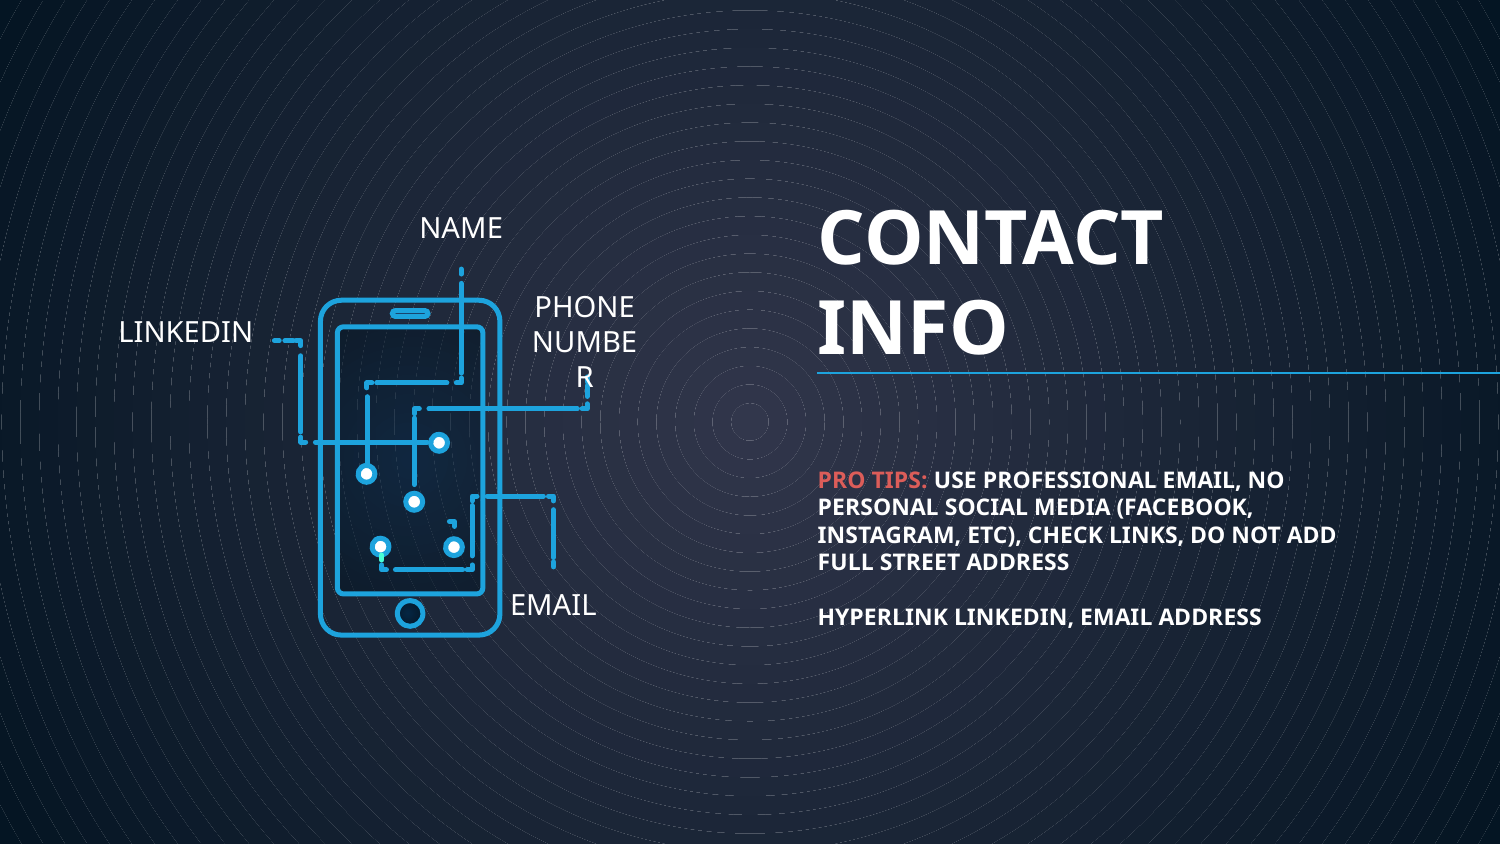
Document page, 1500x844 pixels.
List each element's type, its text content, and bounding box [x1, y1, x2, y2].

text_box [372, 538, 389, 556]
text_box [392, 310, 428, 317]
text_box EMAIL [479, 571, 628, 661]
text_box [397, 600, 423, 627]
text_box [358, 465, 375, 483]
text_box [445, 538, 463, 556]
title CONTACT INFO [802, 285, 1382, 385]
text_box LINKEDIN [102, 298, 269, 388]
text_box [405, 493, 423, 511]
subtitle PRO TIPS: USE PROFESSIONAL EMAIL, NO PERSONAL SOCIAL MEDIA (FACEBOOK, INSTAGRAM, ETC), CHECK LINKS, DO NOT ADD FULL STREET ADDRESS HYPERLINK LINKEDIN, EMAIL ADDRESS [802, 450, 1370, 684]
text_box [430, 434, 448, 452]
text_box PHONE NUMBER [510, 273, 659, 364]
text_box NAME [386, 193, 536, 284]
text_box [337, 326, 483, 594]
